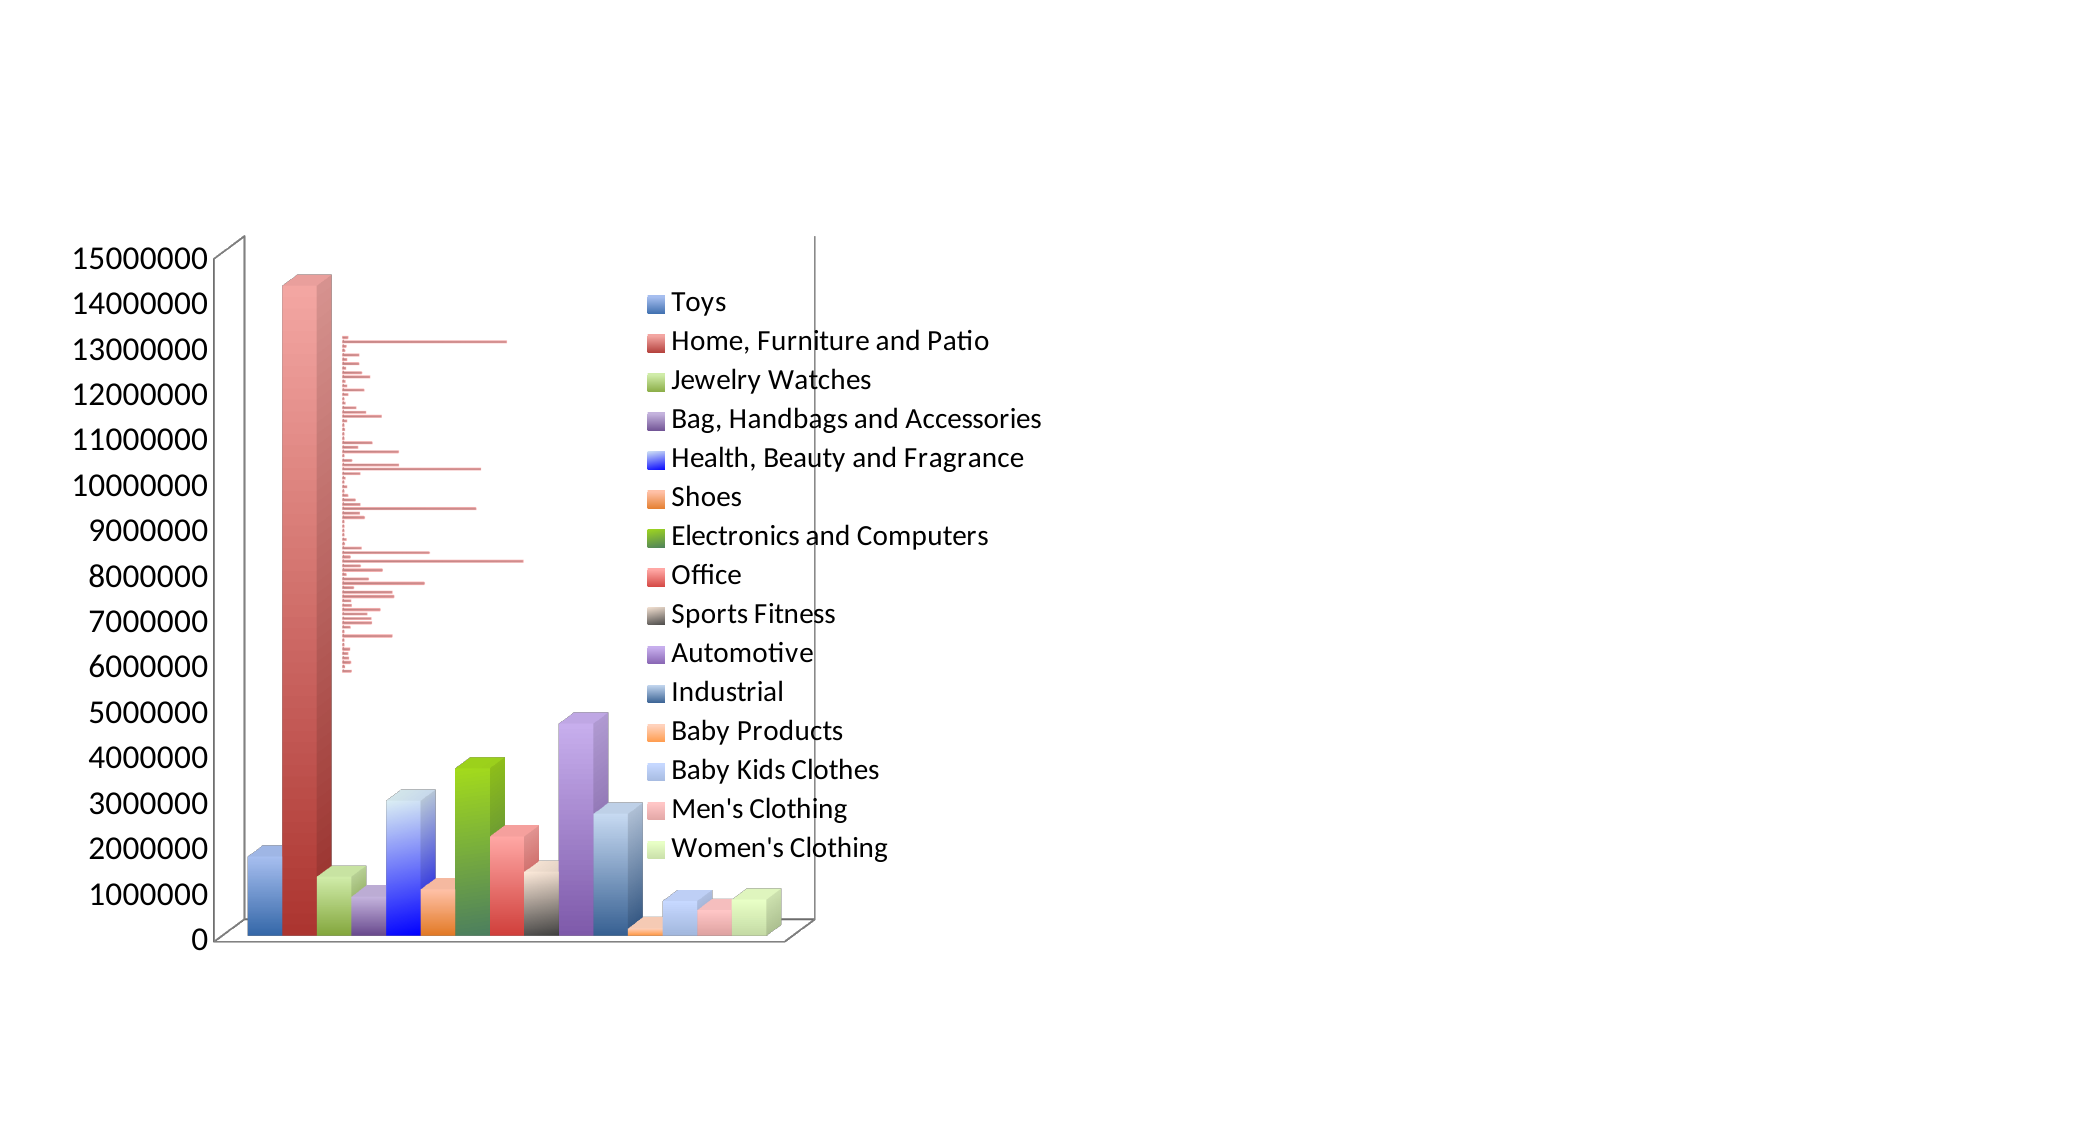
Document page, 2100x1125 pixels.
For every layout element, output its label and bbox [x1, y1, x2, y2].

chart [46, 217, 1266, 977]
